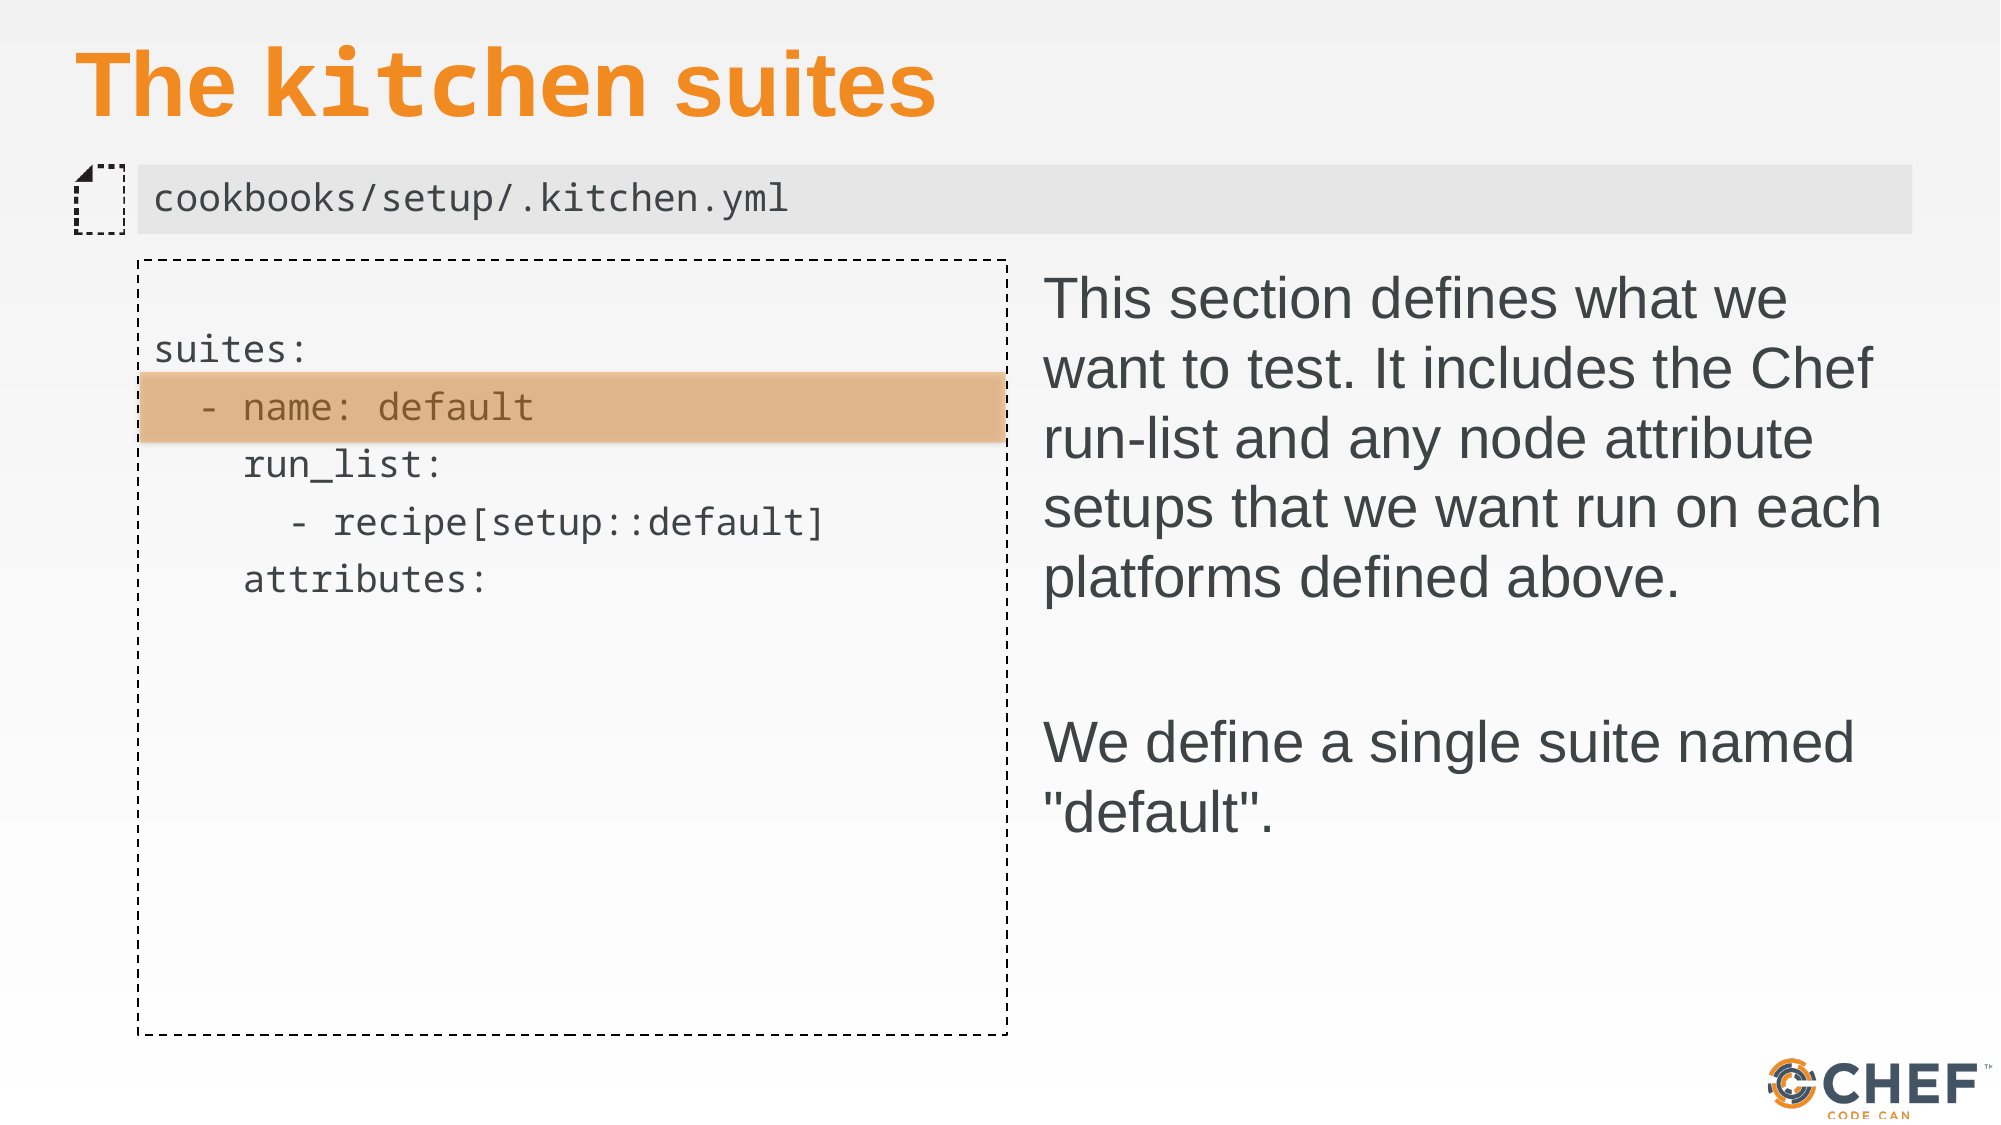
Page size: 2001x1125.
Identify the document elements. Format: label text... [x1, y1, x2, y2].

list This section defines what we want to test. It includes the Chef run-list and any node attribute setups that we want run on each platforms defined above. We define a single suite named "default". [1043, 260, 1913, 1035]
text_box [139, 371, 1006, 443]
list suites: - name: default run_list: - recipe[setup::default] attributes: [137, 450, 1008, 1036]
list cookbooks/setup/.kitchen.yml [137, 164, 1913, 235]
title The kitchen suites [75, 37, 1913, 140]
list suites: - name: default run_list: - recipe[setup::default] attributes: [137, 259, 1008, 372]
